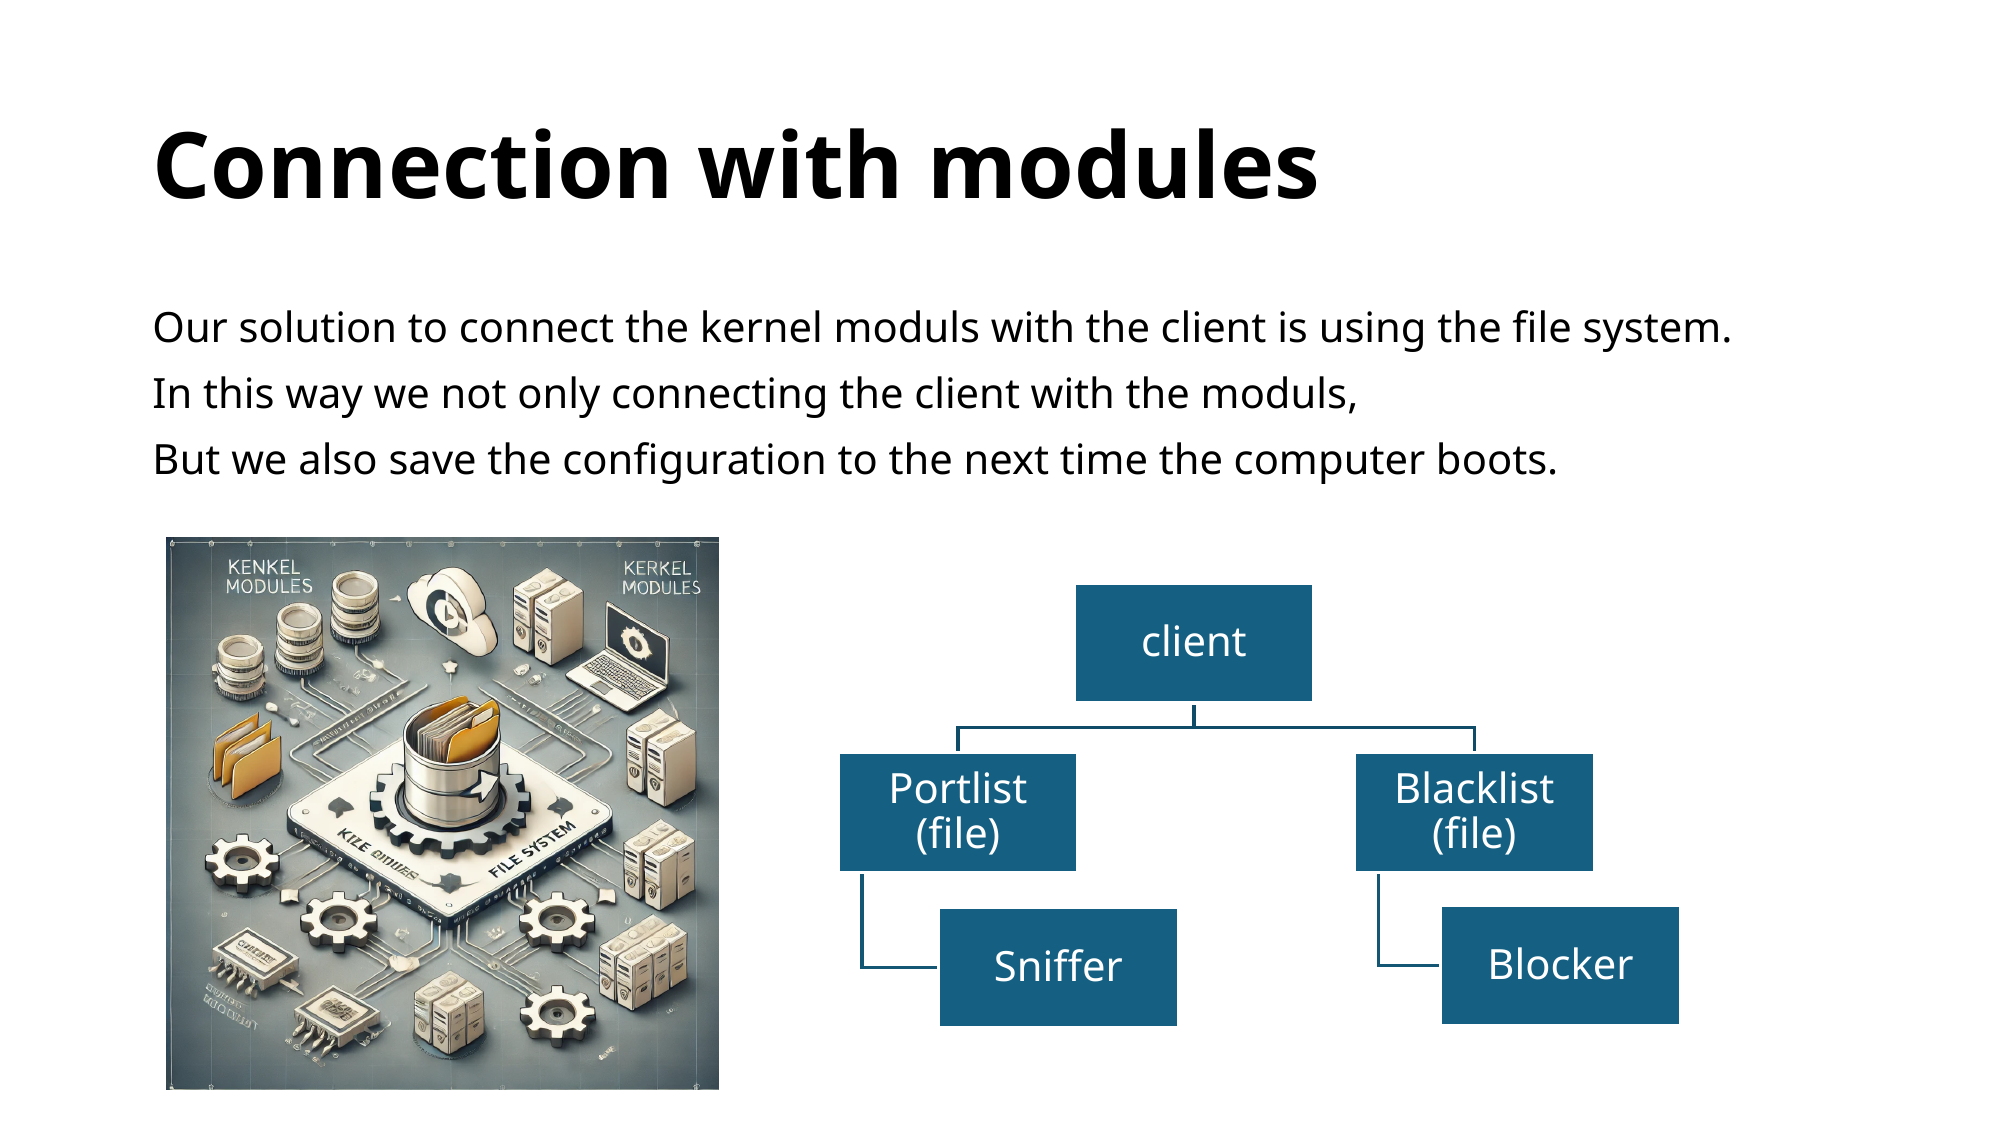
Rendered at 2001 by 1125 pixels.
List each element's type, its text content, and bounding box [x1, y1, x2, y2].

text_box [720, 582, 2000, 1045]
title Connection with modules [137, 59, 1863, 278]
picture [166, 536, 720, 1091]
list Our solution to connect the kernel moduls with the client is using the file system. In this way we not only connecting the client with the moduls, But we also save the configuration to the next time the computer boots. [137, 299, 1863, 776]
